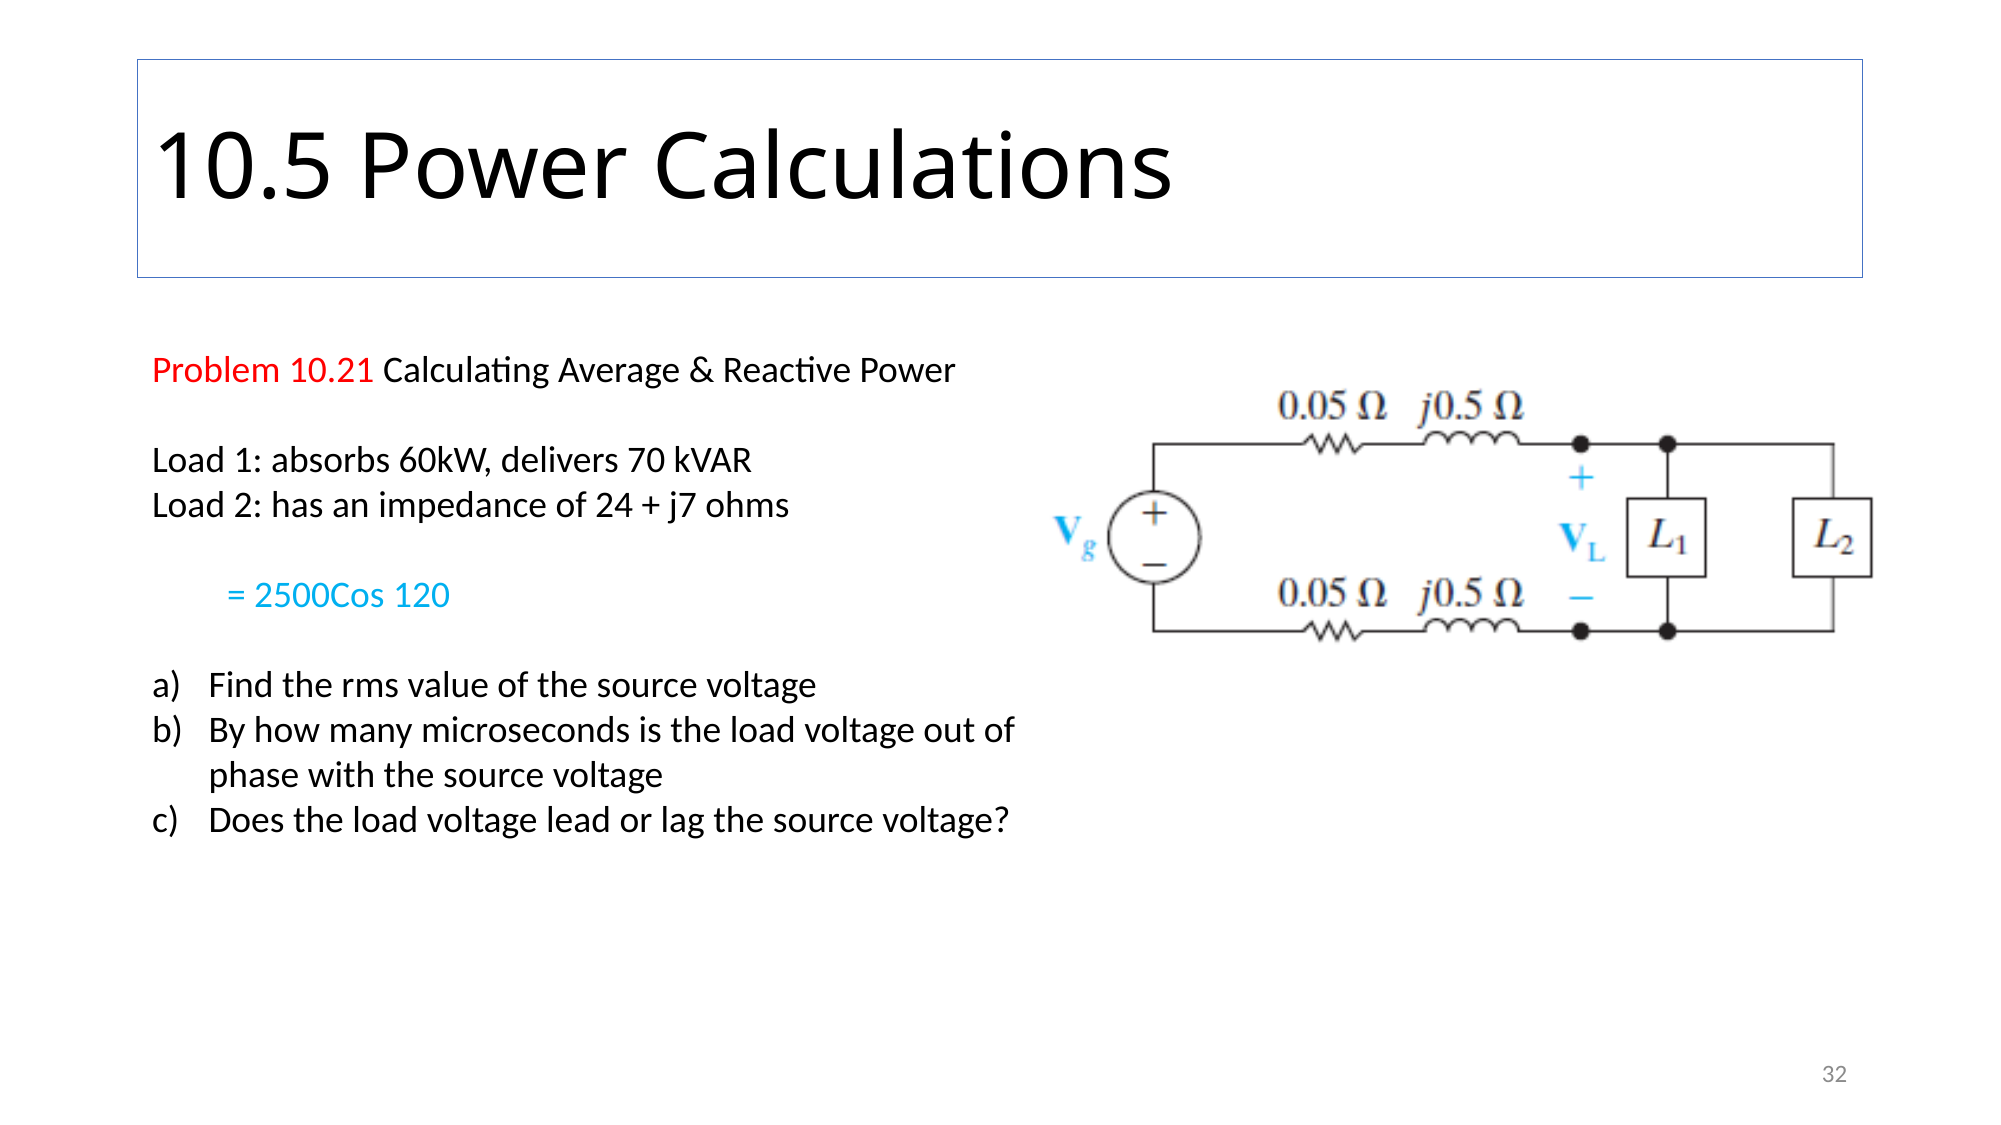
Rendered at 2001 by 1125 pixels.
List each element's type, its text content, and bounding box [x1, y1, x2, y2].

title 10.5 Power Calculations [137, 59, 1863, 278]
slide_number 32 [1412, 1042, 1863, 1103]
picture [1037, 382, 1923, 690]
